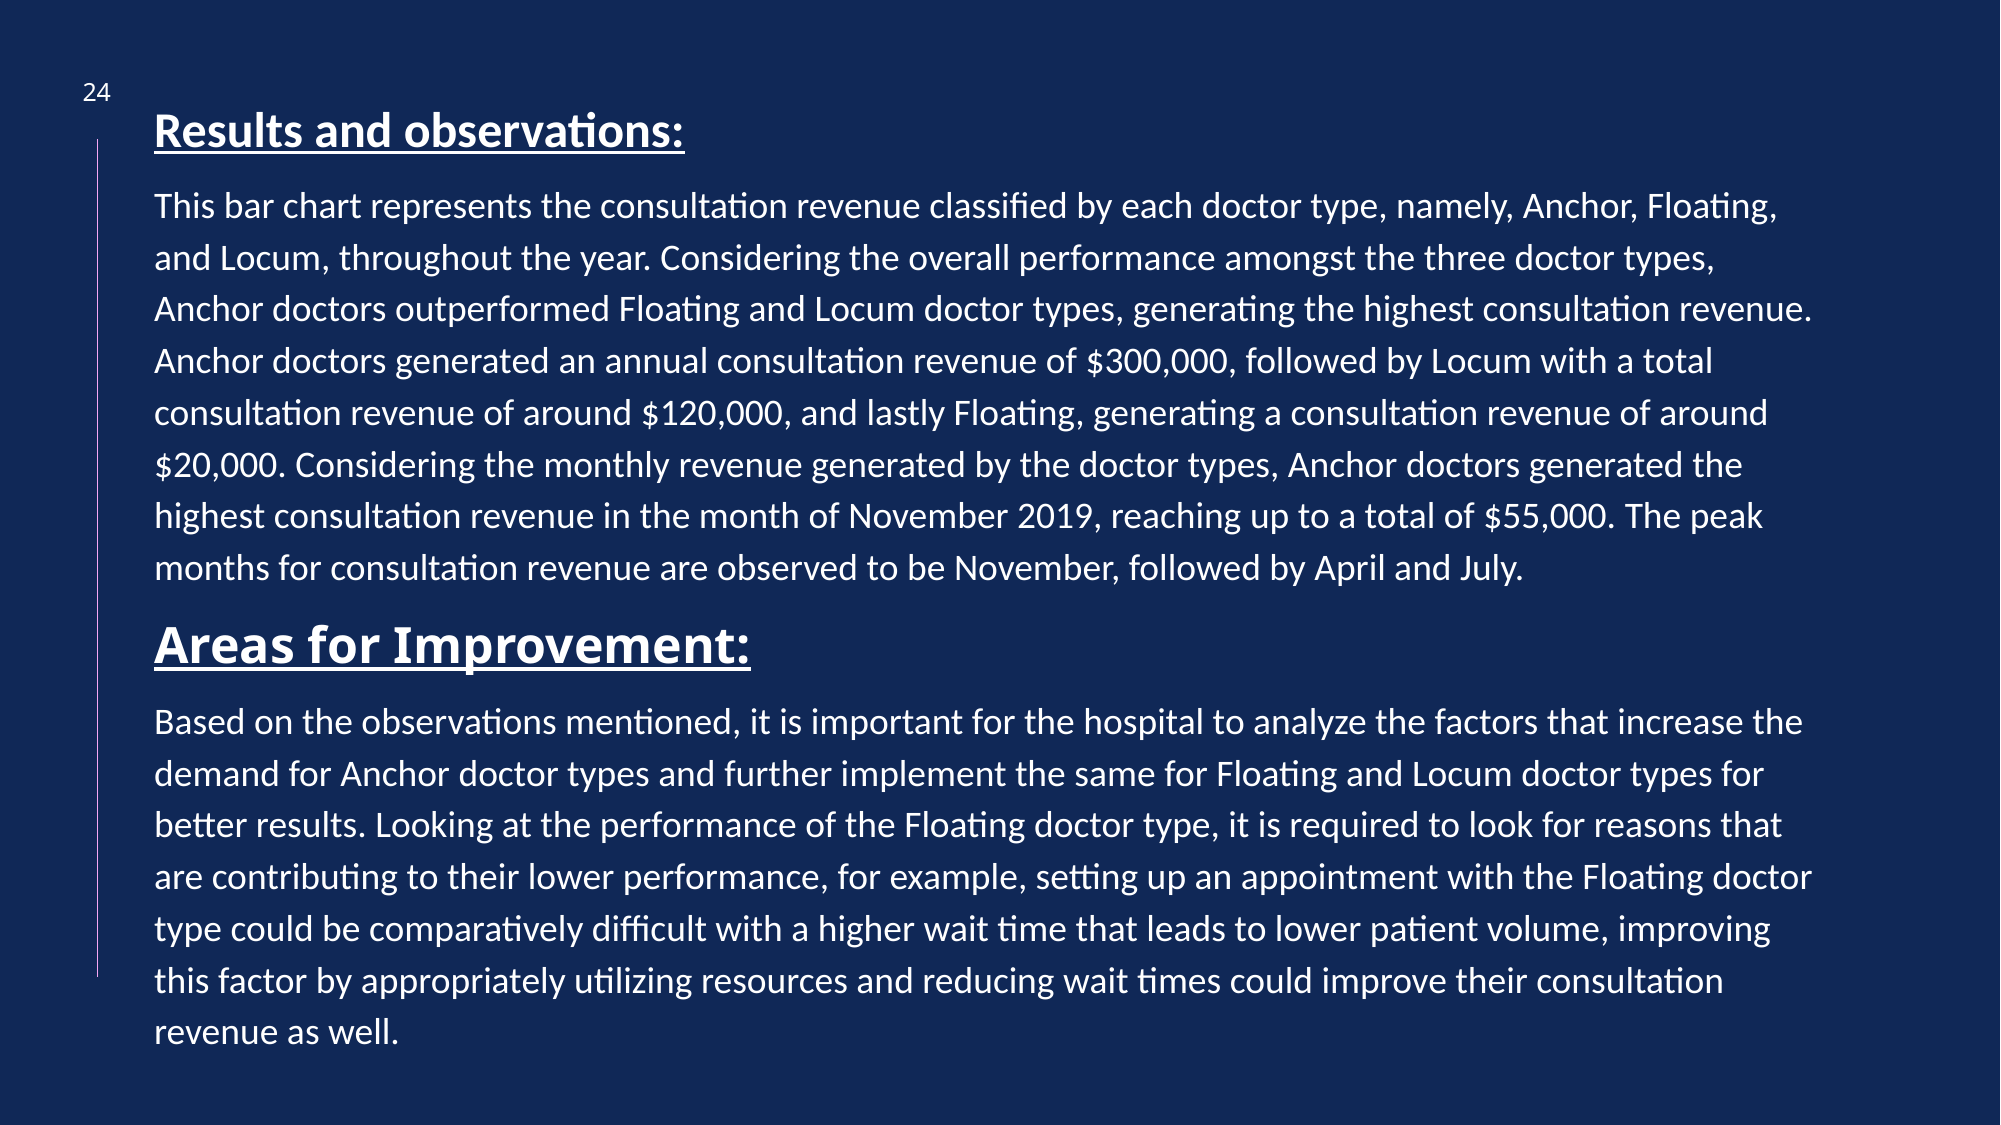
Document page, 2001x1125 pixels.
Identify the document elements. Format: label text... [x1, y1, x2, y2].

slide_number 24 [53, 67, 140, 119]
text_box Results and observations: This bar chart represents the consultation revenue classified by each doctor type, namely, Anchor, Floating, and Locum, throughout the year. Considering the overall performance amongst the three doctor types, Anchor doctors outperformed Floating and Locum doctor types, generating the highest consultation revenue. Anchor doctors generated an annual consultation revenue of $300,000, followed by Locum with a total consultation revenue of around $120,000, and lastly Floating, generating a consultation revenue of around $20,000. Considering the monthly revenue generated by the doctor types, Anchor doctors generated the highest consultation revenue in the month of November 2019, reaching up to a total of $55,000. The peak months for consultation revenue are observed to be November, followed by April and July. Areas for Improvement: Based on the observations mentioned, it is important for the hospital to analyze the factors that increase the demand for Anchor doctor types and further implement the same for Floating and Locum doctor types for better results. Looking at the performance of the Floating doctor type, it is required to look for reasons that are contributing to their lower performance, for example, setting up an appointment with the Floating doctor type could be comparatively difficult with a higher wait time that leads to lower patient volume, improving this factor by appropriately utilizing resources and reducing wait times could improve their consultation revenue as well. [139, 81, 1842, 1060]
